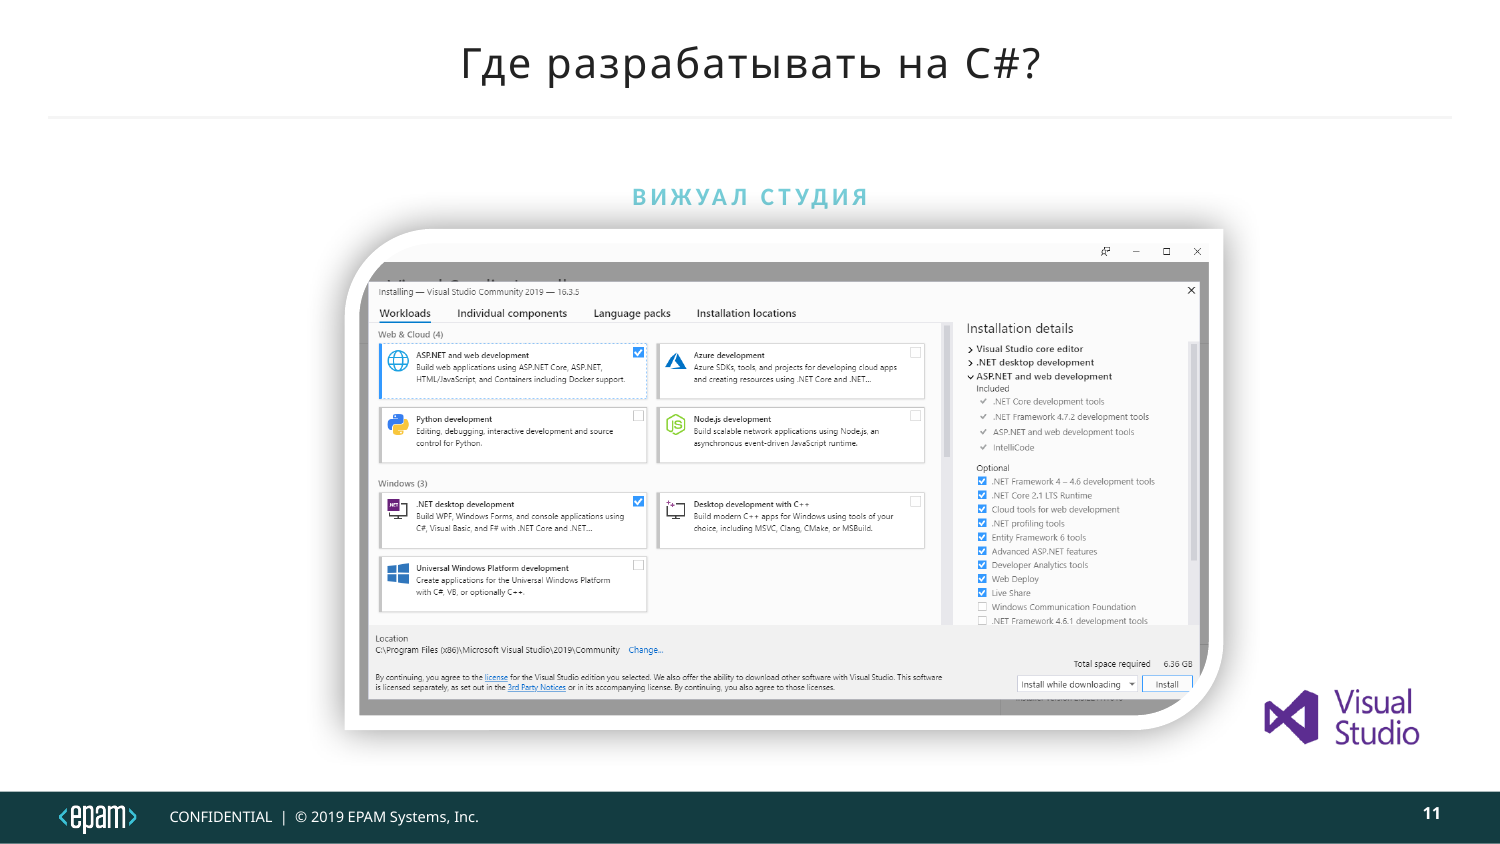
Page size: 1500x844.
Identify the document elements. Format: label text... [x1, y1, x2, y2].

picture [351, 236, 1217, 723]
list Вижуал студия [58, 177, 1442, 234]
slide_number 11 [1216, 791, 1442, 844]
title Где разрабатывать на C#? [59, 37, 1442, 87]
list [1241, 666, 1442, 767]
